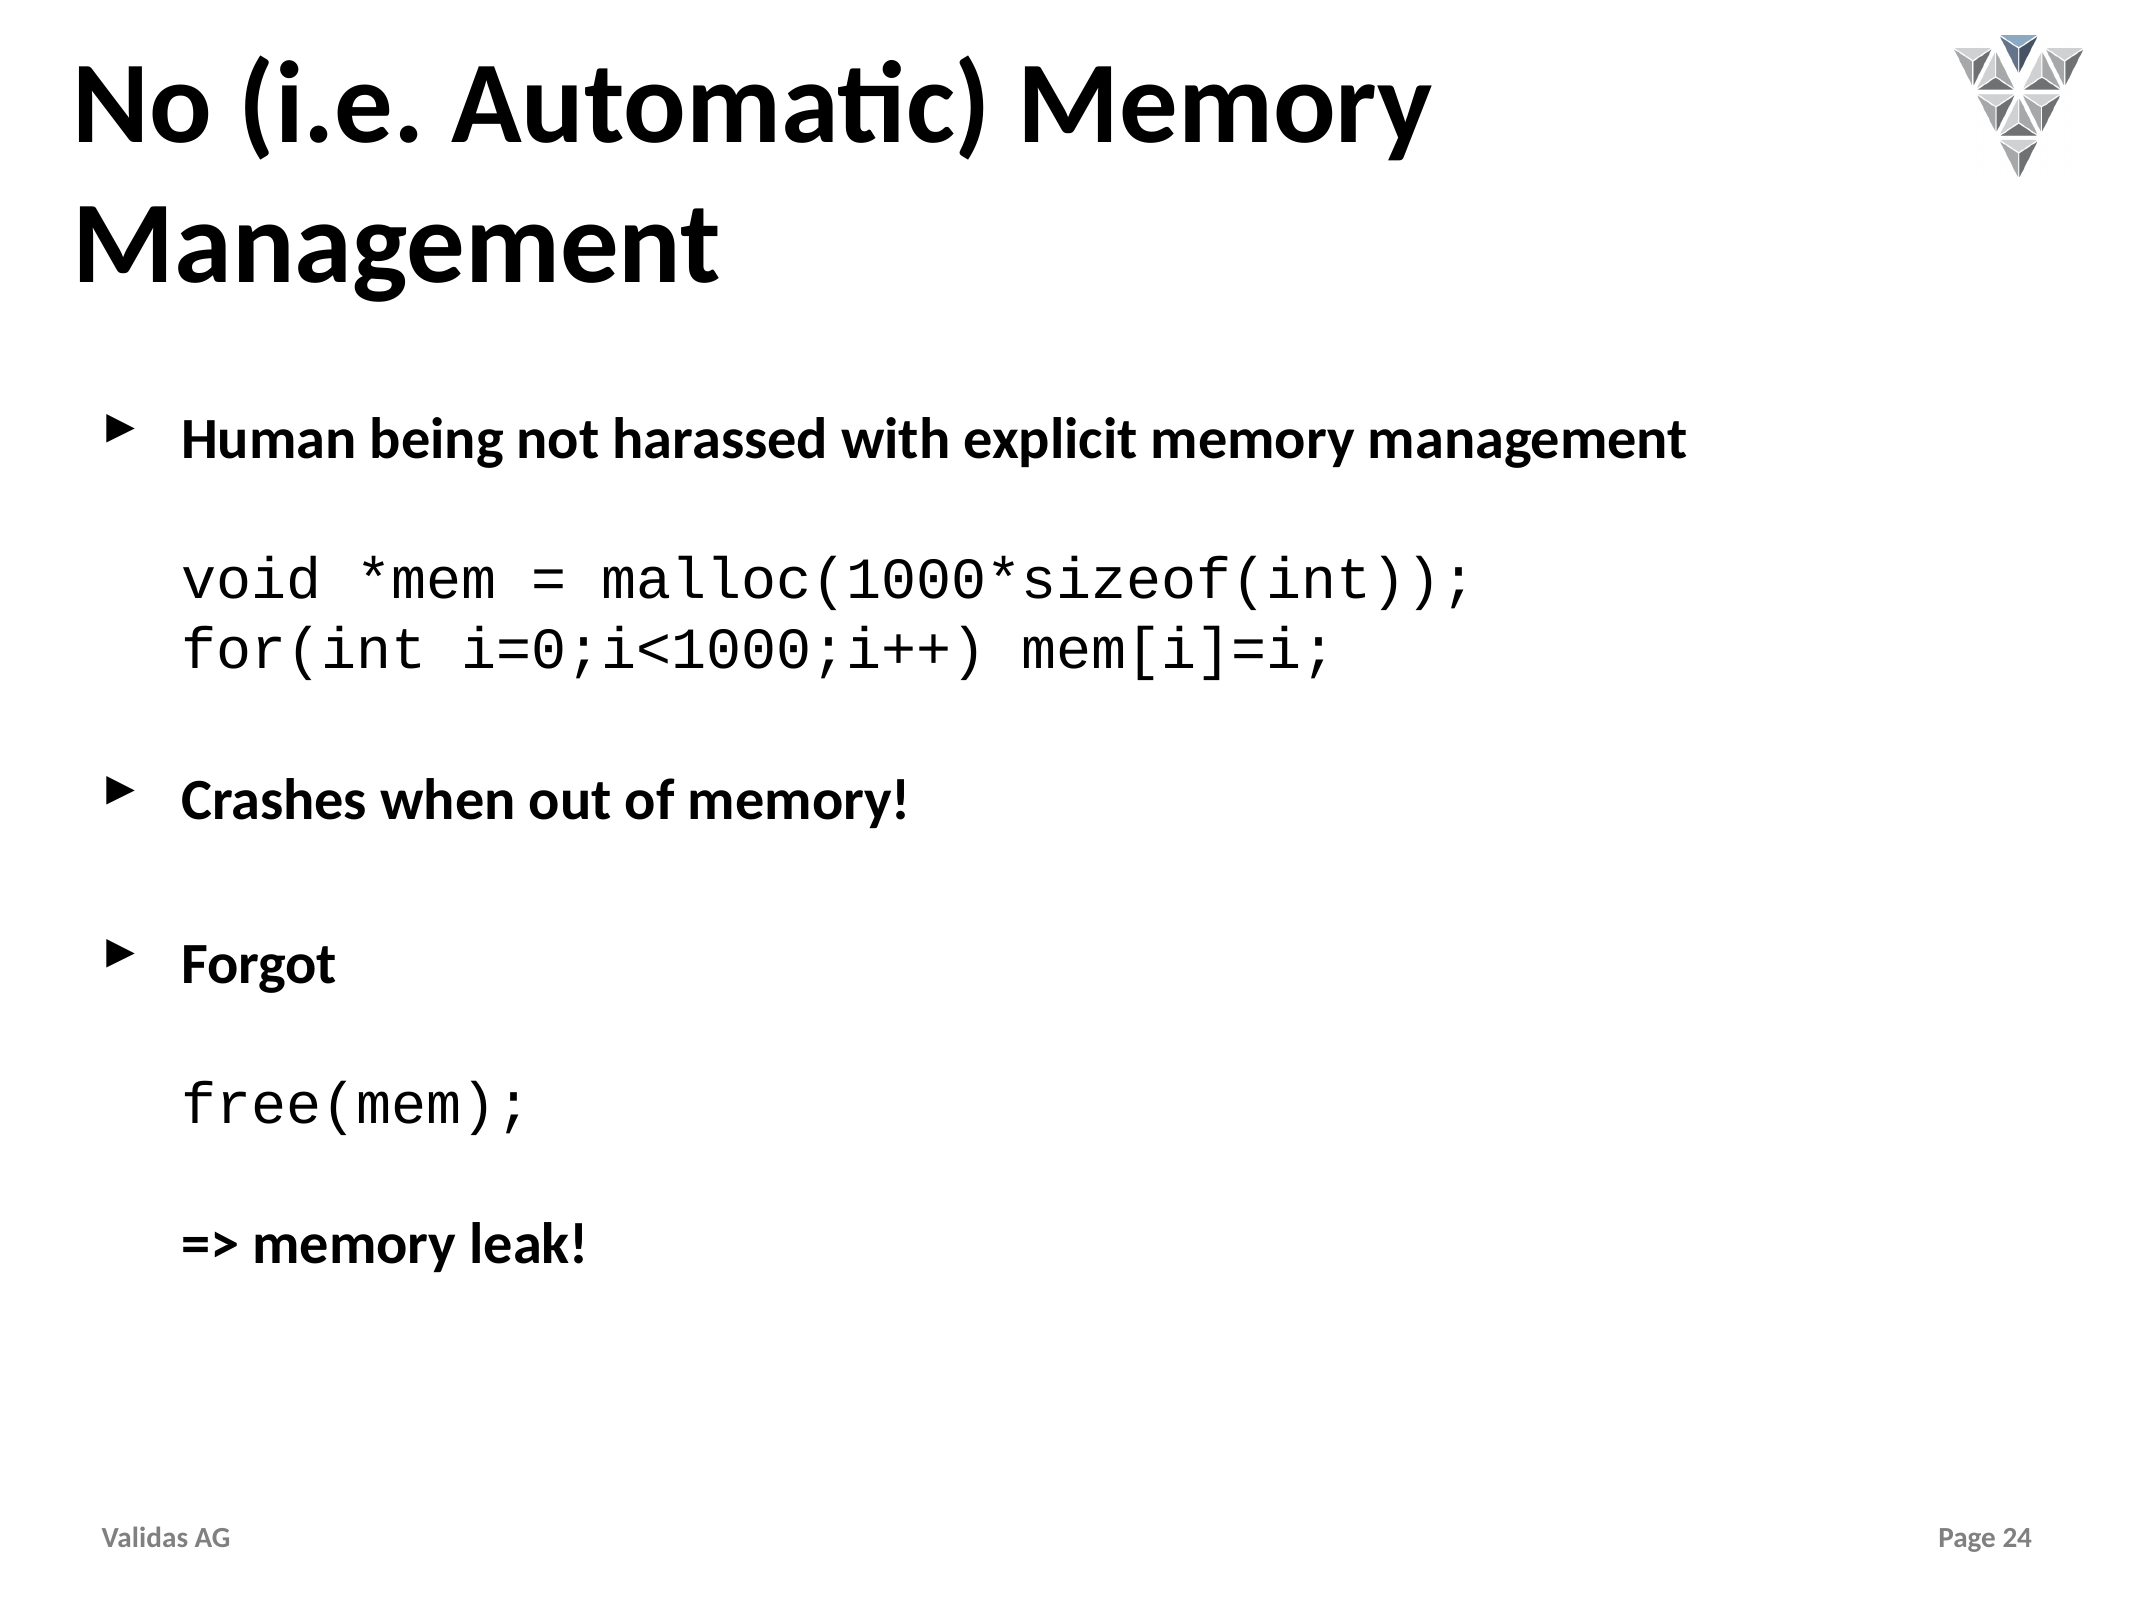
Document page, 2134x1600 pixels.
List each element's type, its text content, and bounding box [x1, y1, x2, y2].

list Human being not harassed with explicit memory management void *mem = malloc(1000*sizeof(int)); for(int i=0;i<1000;i++) mem[i]=i; Crashes when out of memory! Forgot free(mem); => memory leak! [80, 389, 2054, 1423]
title No (i.e. Automatic) Memory Management [72, 15, 1835, 170]
picture [1954, 35, 2083, 177]
